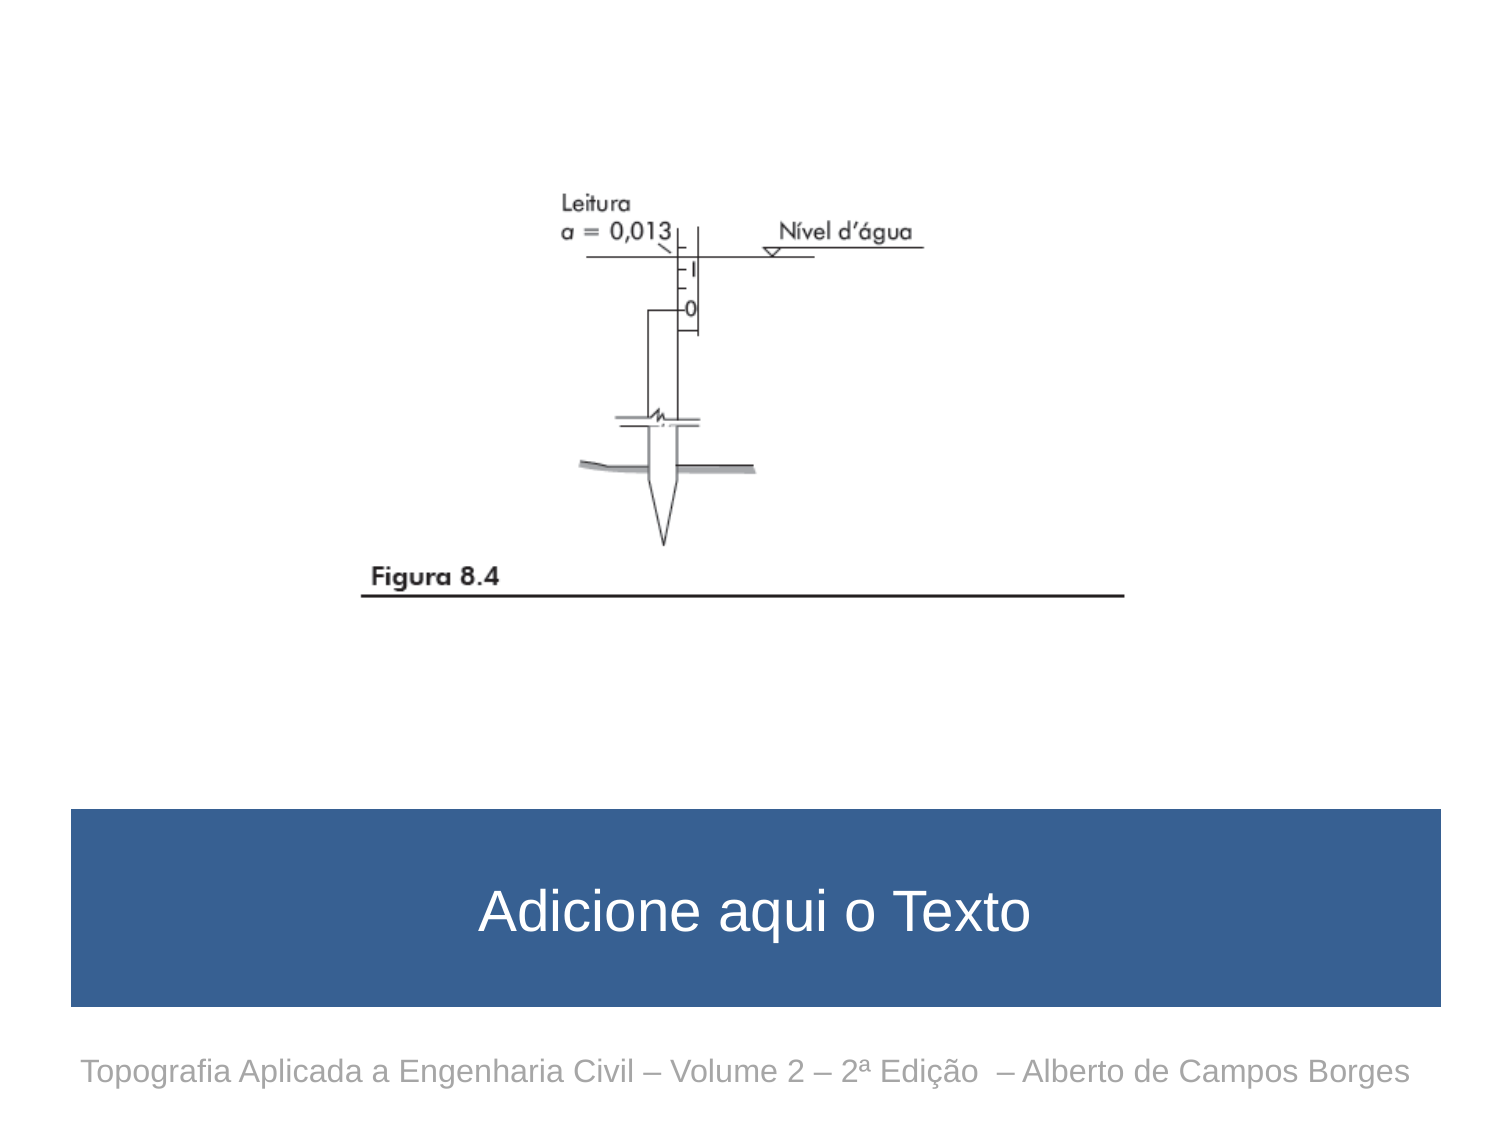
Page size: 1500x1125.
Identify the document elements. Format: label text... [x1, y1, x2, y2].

footer Topografia Aplicada a Engenharia Civil – Volume 2 – 2ª Edição – Alberto de Campos Borges [0, 1042, 1500, 1103]
picture [355, 172, 1157, 612]
text_box Adicione aqui o Texto [70, 808, 1442, 1008]
